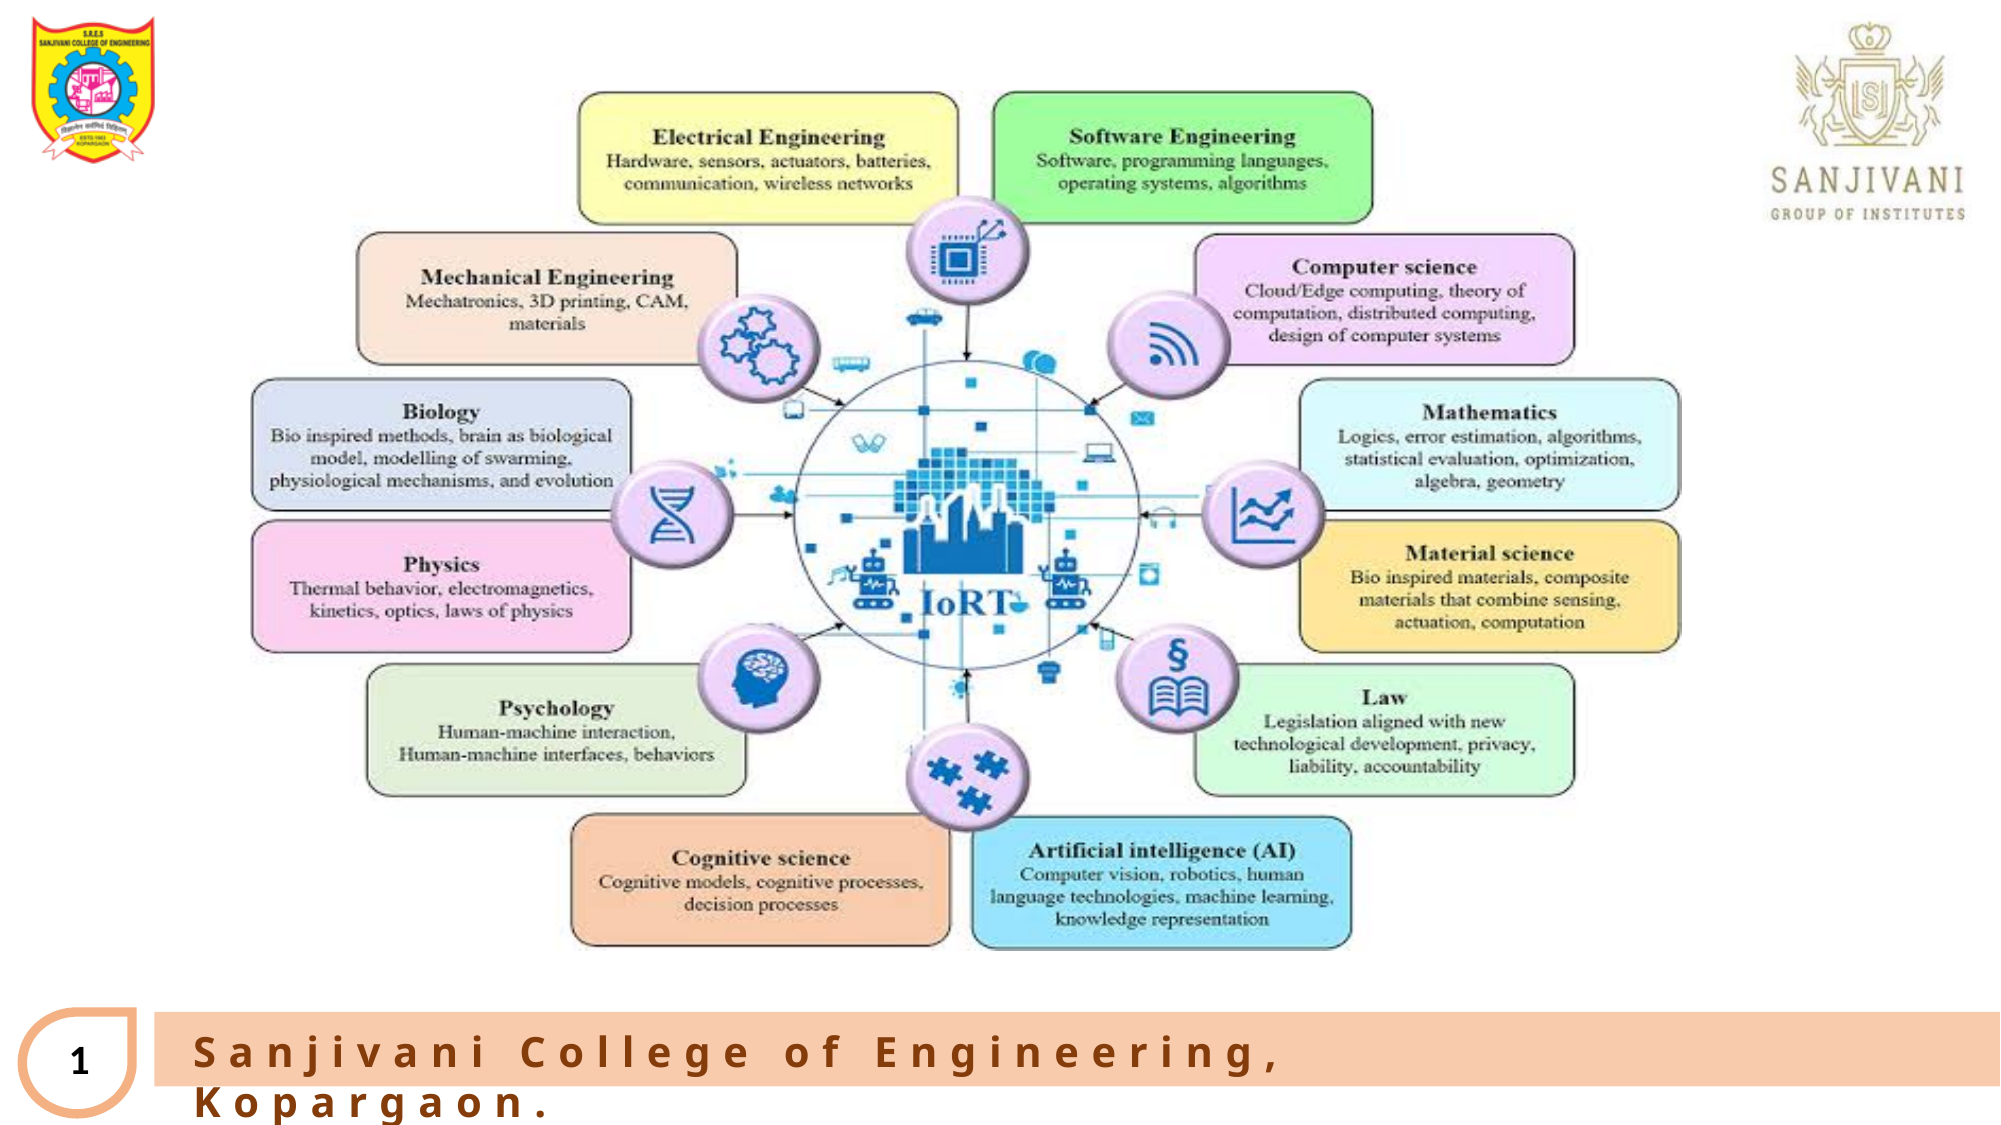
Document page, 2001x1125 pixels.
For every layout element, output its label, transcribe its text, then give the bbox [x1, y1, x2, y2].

picture [250, 90, 1682, 951]
picture [0, 0, 226, 224]
text_box 1 [53, 1025, 109, 1091]
text_box Sanjivani College of Engineering, Kopargaon. [178, 1018, 1524, 1125]
picture [1762, 14, 1972, 226]
text_box [153, 1011, 2000, 1087]
text_box [21, 1010, 134, 1115]
